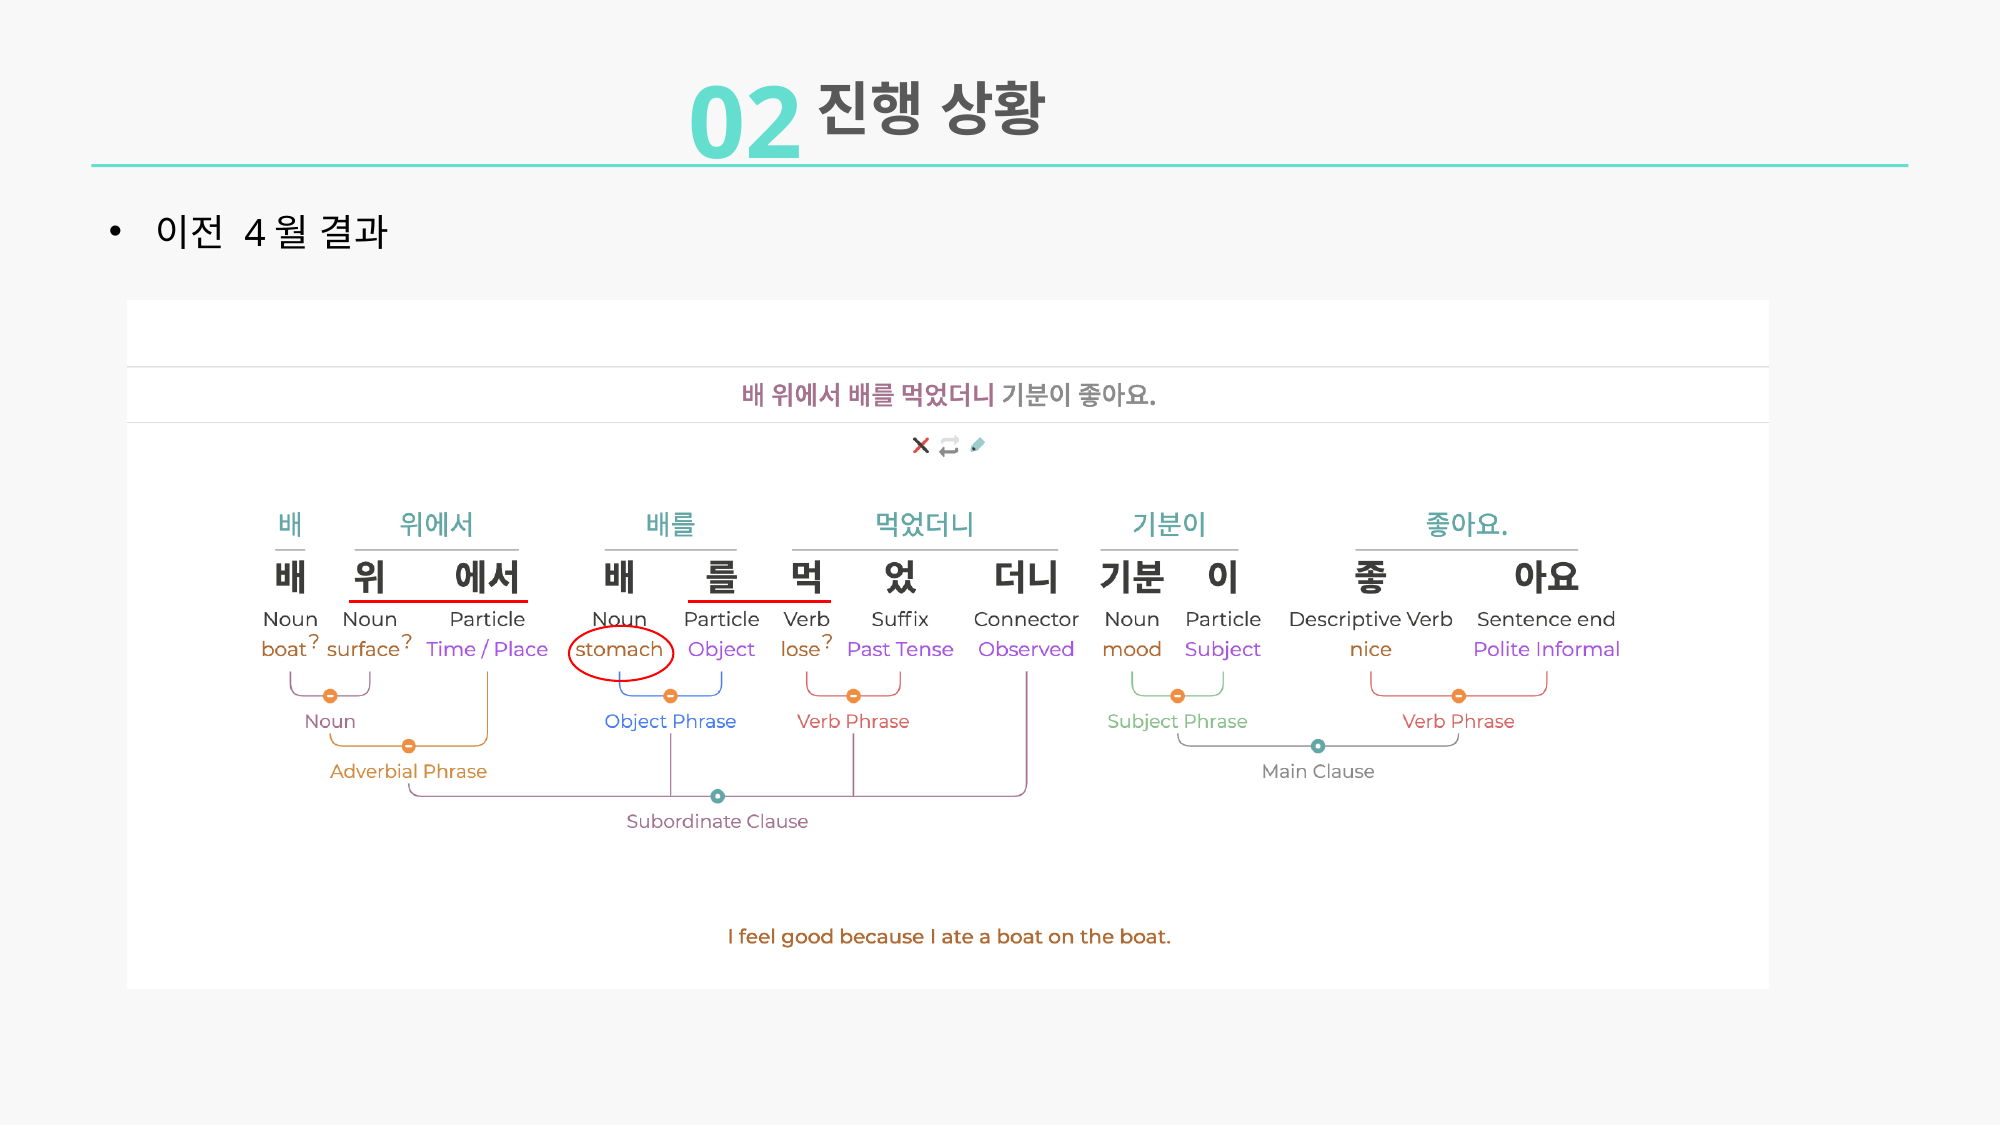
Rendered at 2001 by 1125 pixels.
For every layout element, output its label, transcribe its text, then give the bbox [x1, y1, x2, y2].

text_box [1327, 163, 1909, 168]
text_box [673, 51, 1327, 188]
text_box [90, 163, 673, 168]
text_box 이전 4월 결과 [94, 201, 404, 261]
picture [127, 300, 1769, 989]
